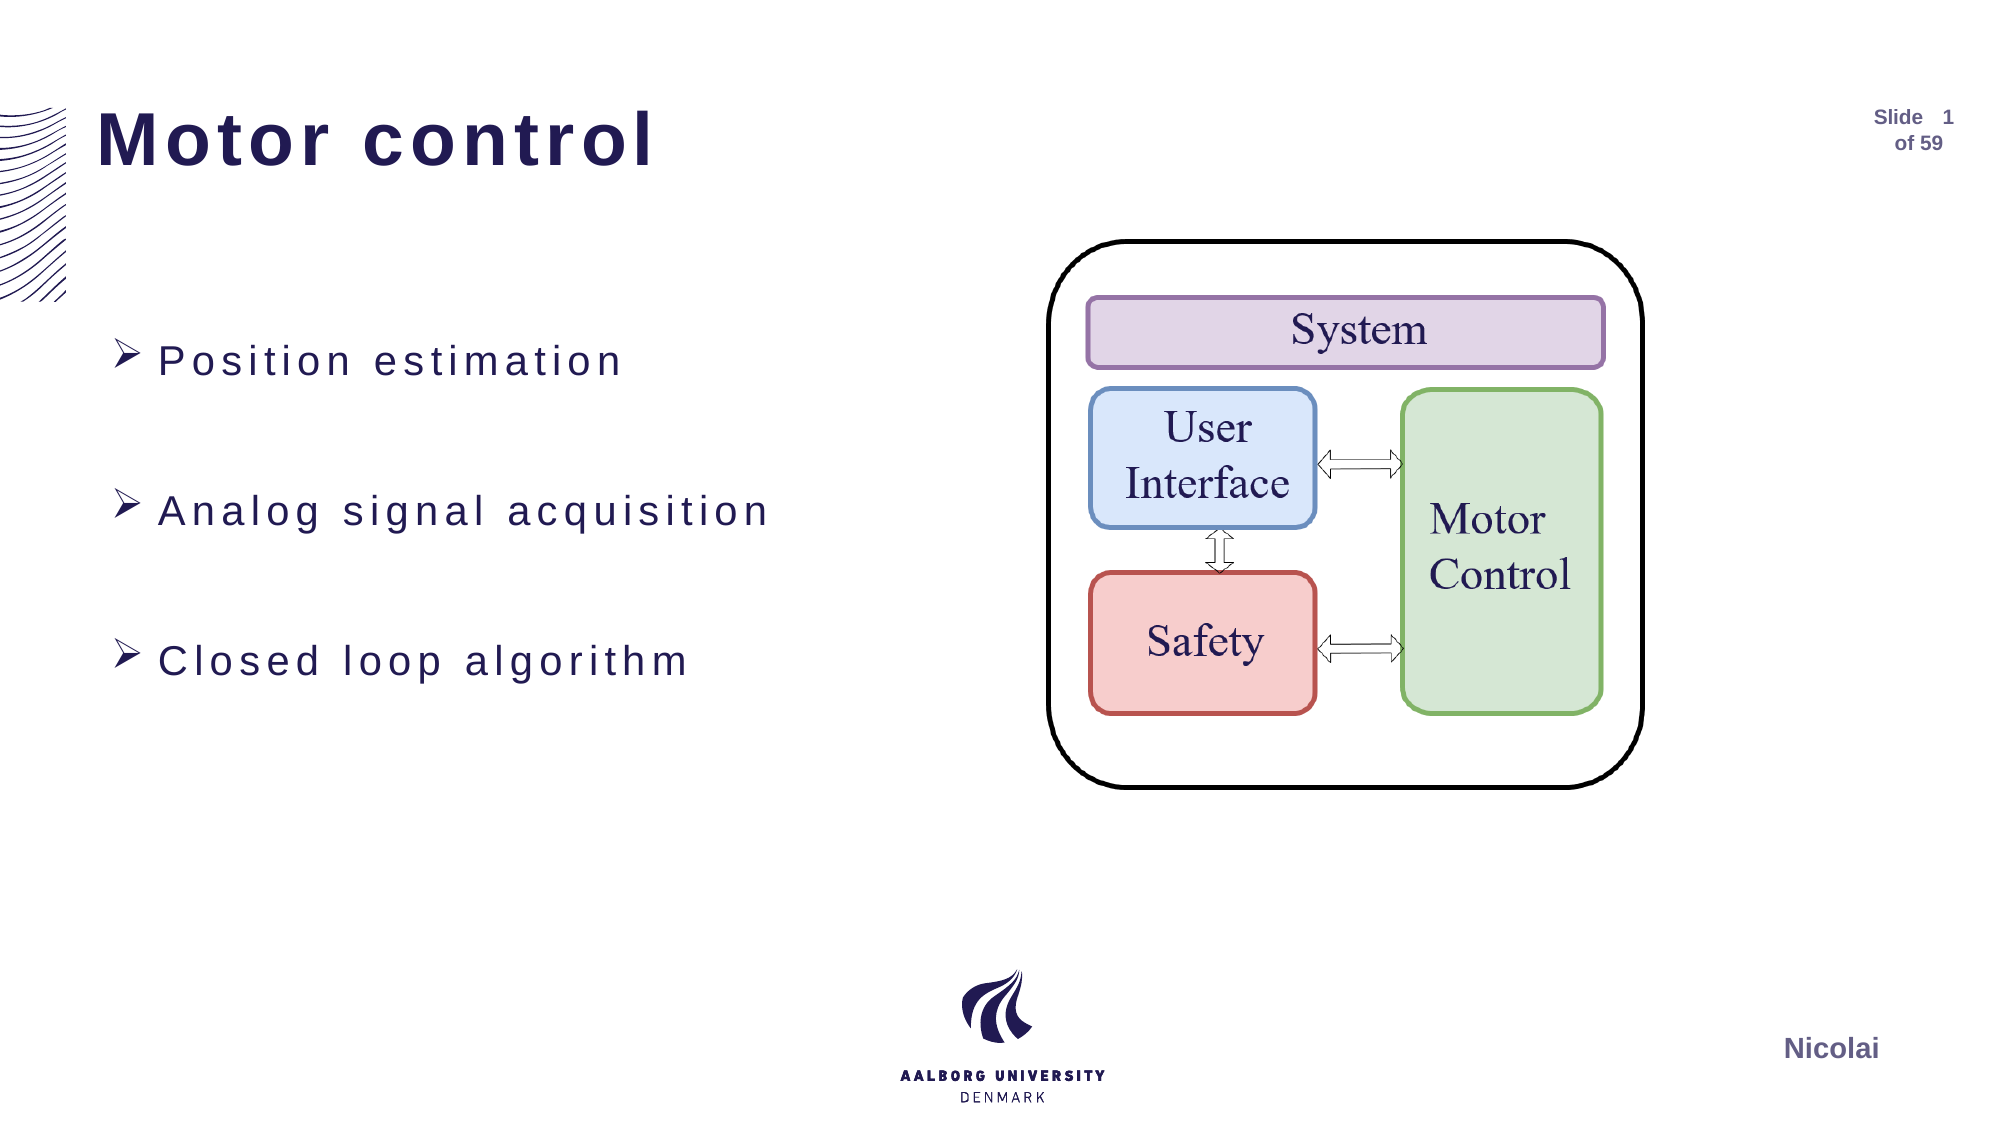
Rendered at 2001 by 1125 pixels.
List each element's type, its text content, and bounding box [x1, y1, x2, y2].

text_box of 59 [1864, 123, 1944, 162]
picture [1026, 223, 1658, 800]
title Motor control [96, 58, 1105, 325]
text_box Position estimation Analog signal acquisition Closed loop algorithm [96, 326, 1026, 692]
slide_number 1 [1924, 97, 1954, 135]
text_box Nicolai [1743, 1027, 1880, 1065]
text_box Slide [1859, 97, 1924, 135]
